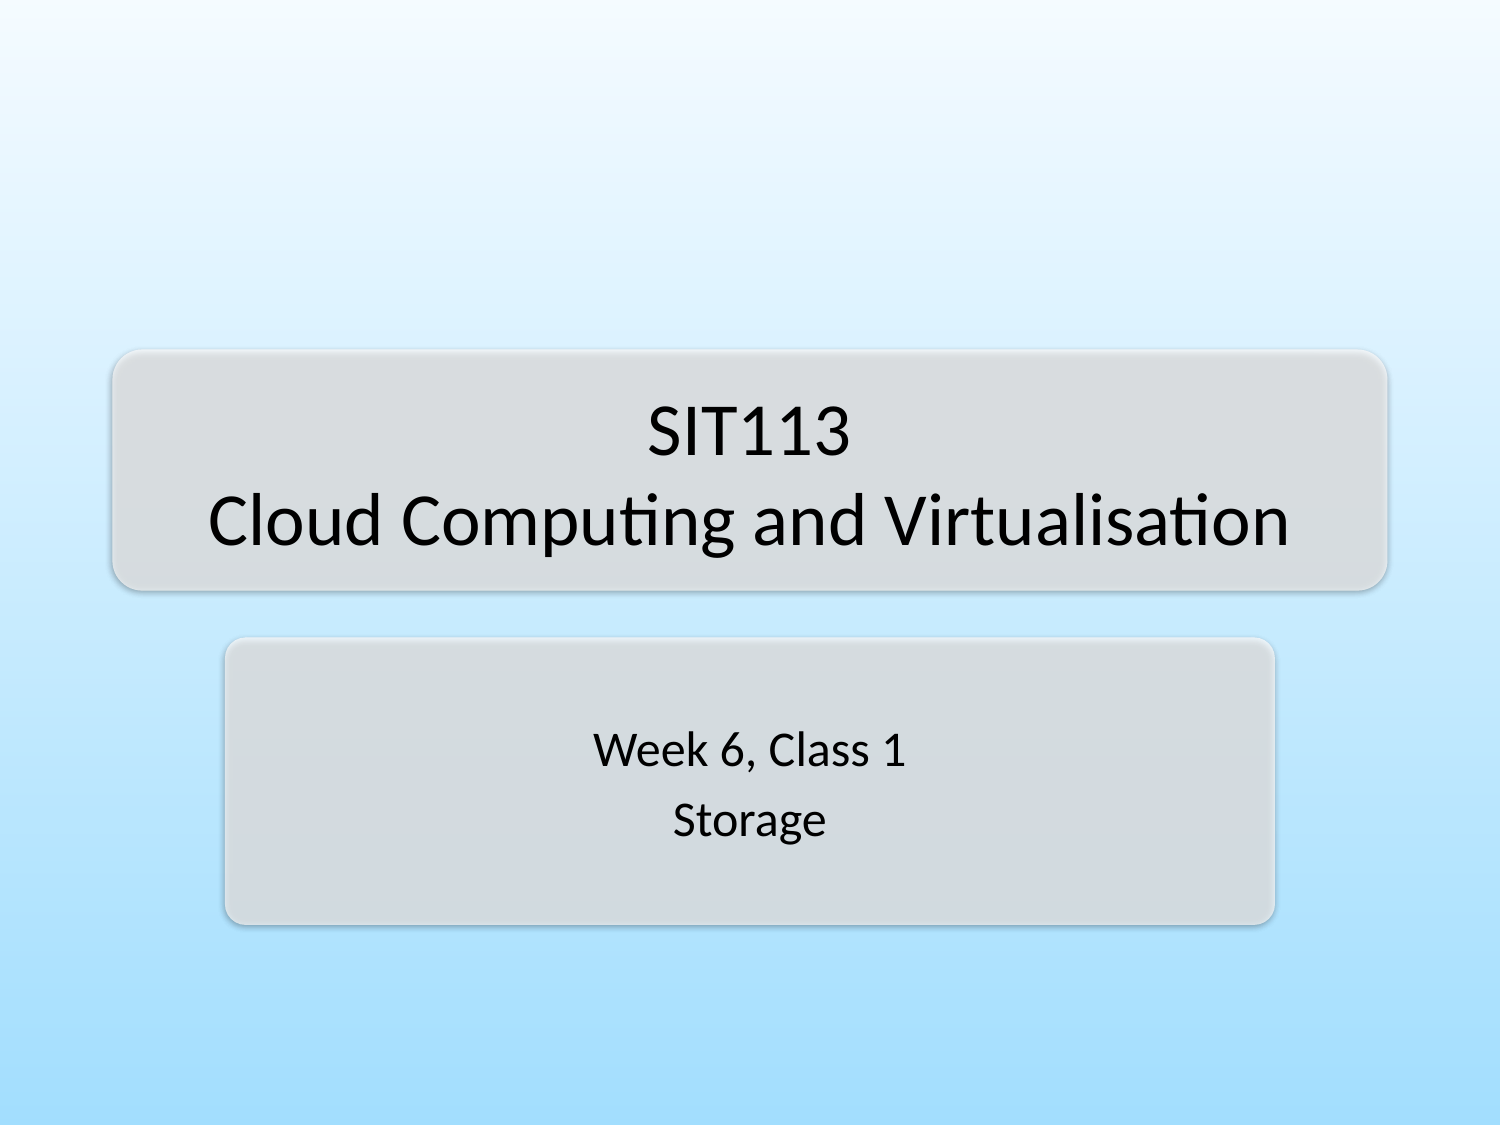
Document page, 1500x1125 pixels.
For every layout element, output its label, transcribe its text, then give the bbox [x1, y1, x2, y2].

subtitle Week 6, Class 1 Storage [225, 637, 1275, 925]
title SIT113 Cloud Computing and Virtualisation [112, 349, 1388, 591]
